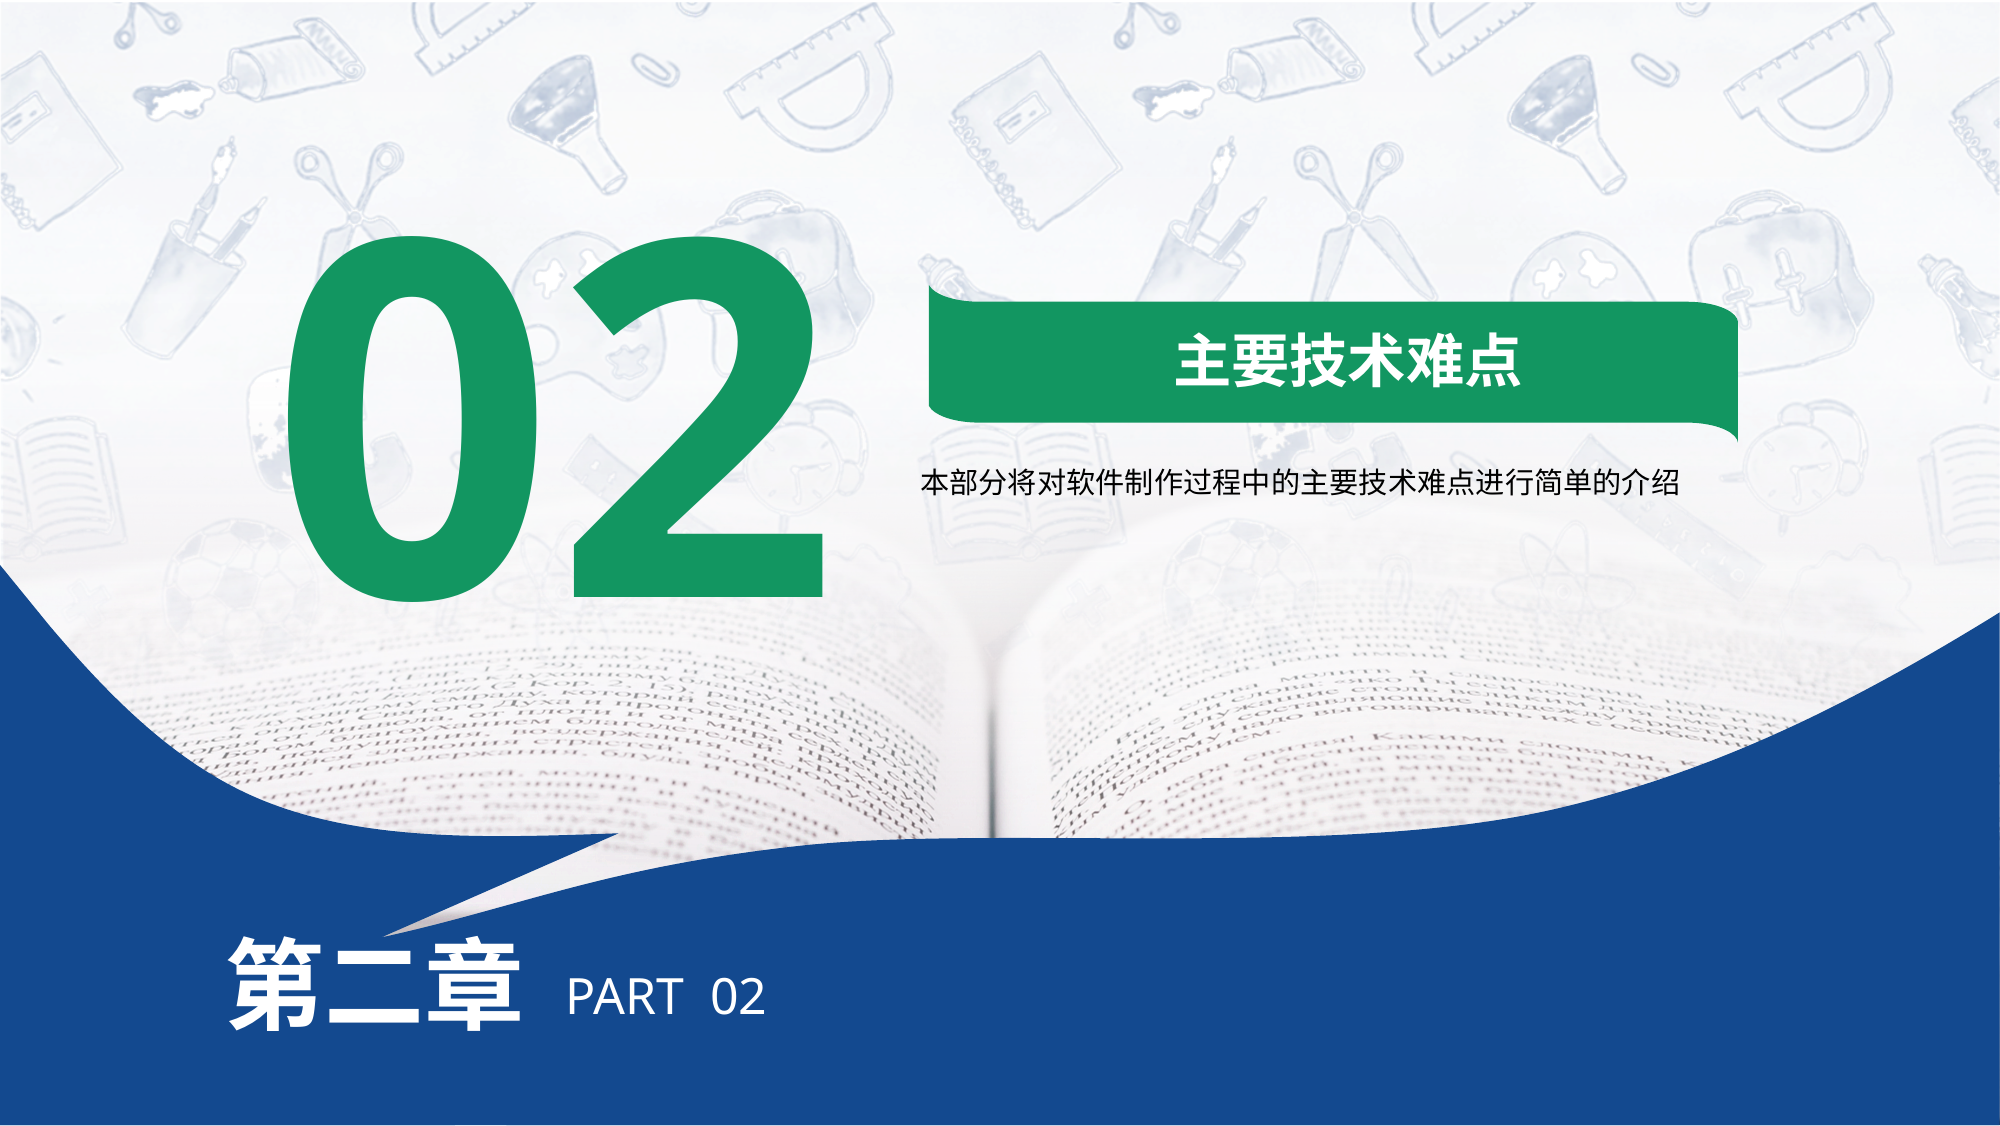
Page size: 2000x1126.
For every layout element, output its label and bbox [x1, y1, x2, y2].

text_box [0, 0, 2000, 1125]
text_box [928, 284, 1739, 443]
